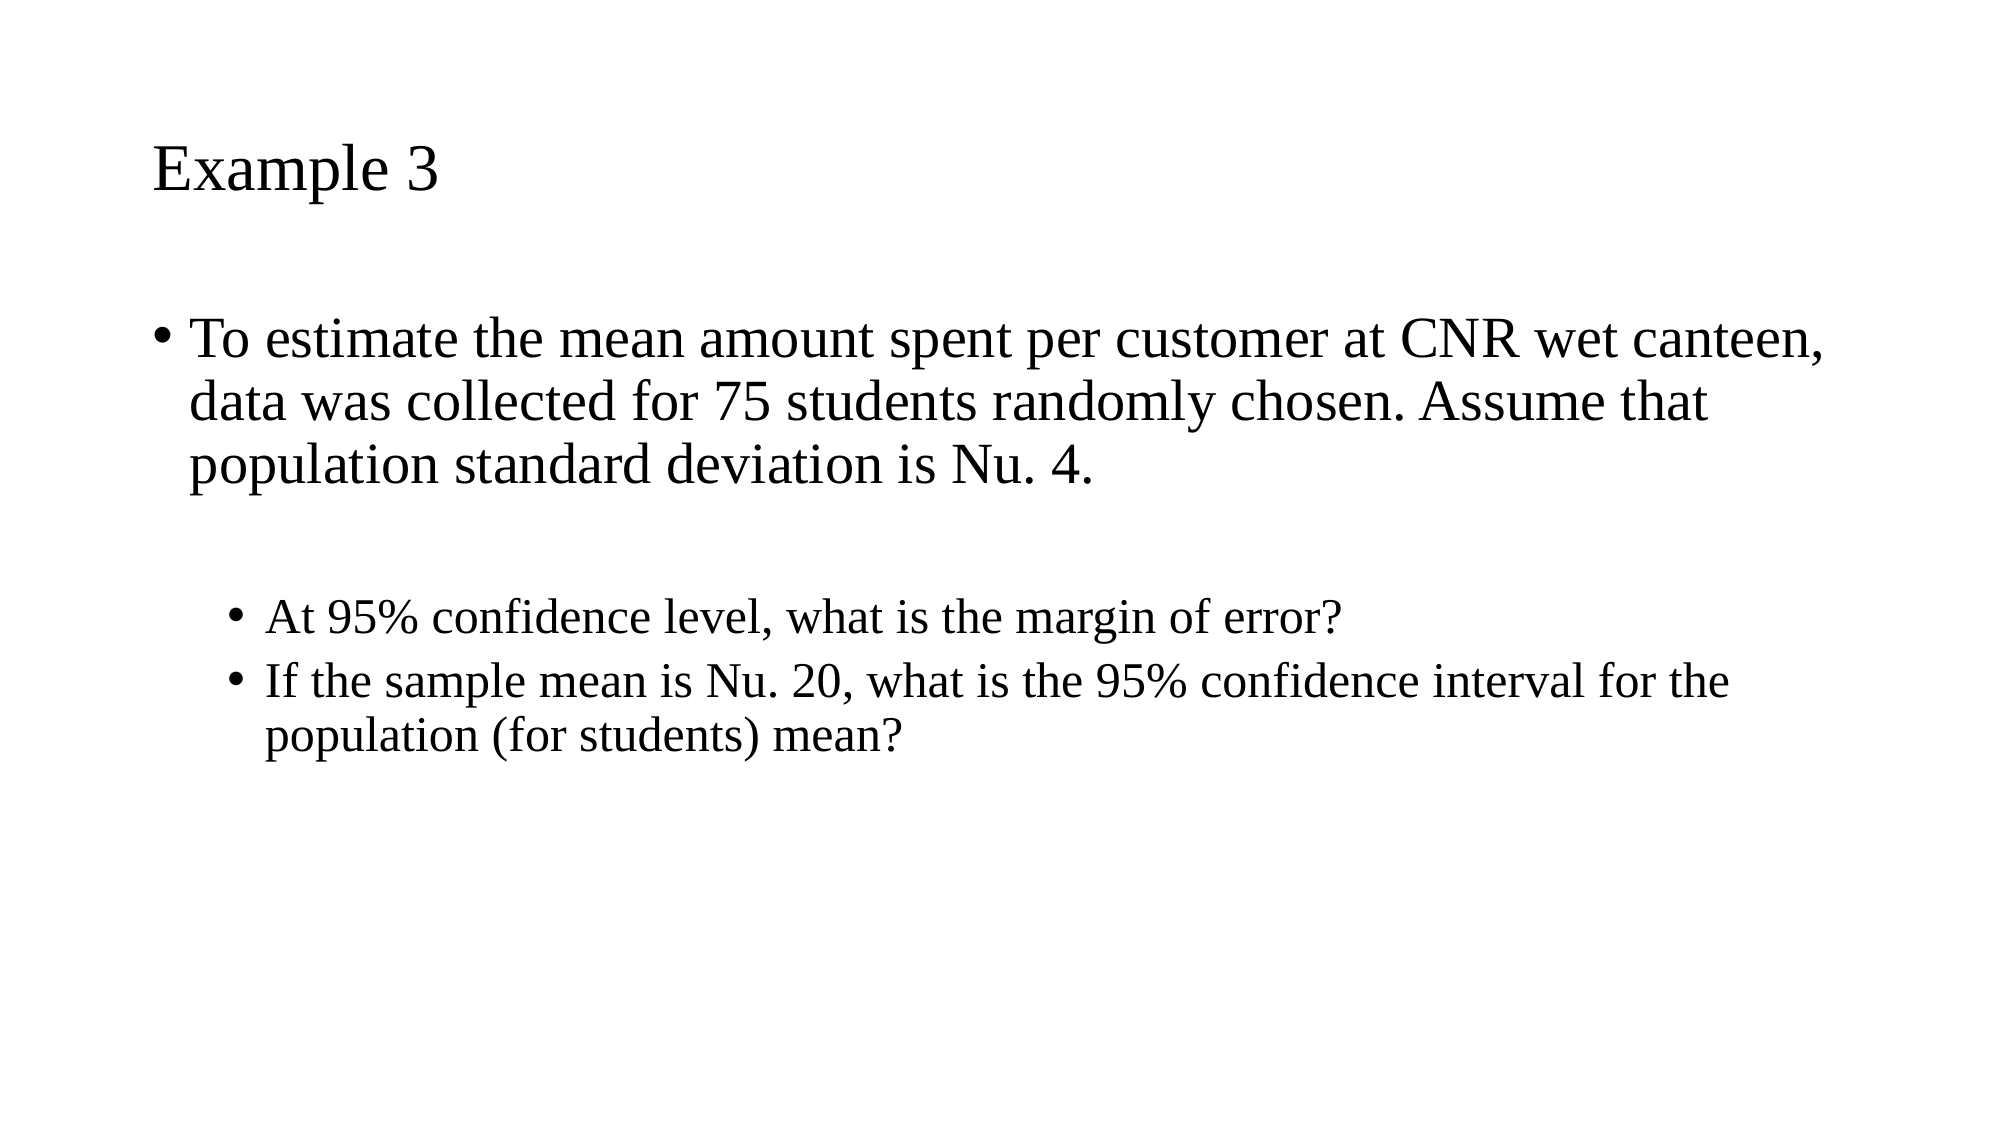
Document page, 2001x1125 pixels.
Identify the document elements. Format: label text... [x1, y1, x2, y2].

list To estimate the mean amount spent per customer at CNR wet canteen, data was collected for 75 students randomly chosen. Assume that population standard deviation is Nu. 4. At 95% confidence level, what is the margin of error? If the sample mean is Nu. 20, what is the 95% confidence interval for the population (for students) mean? [137, 299, 1863, 1014]
title Example 3 [137, 59, 1863, 278]
